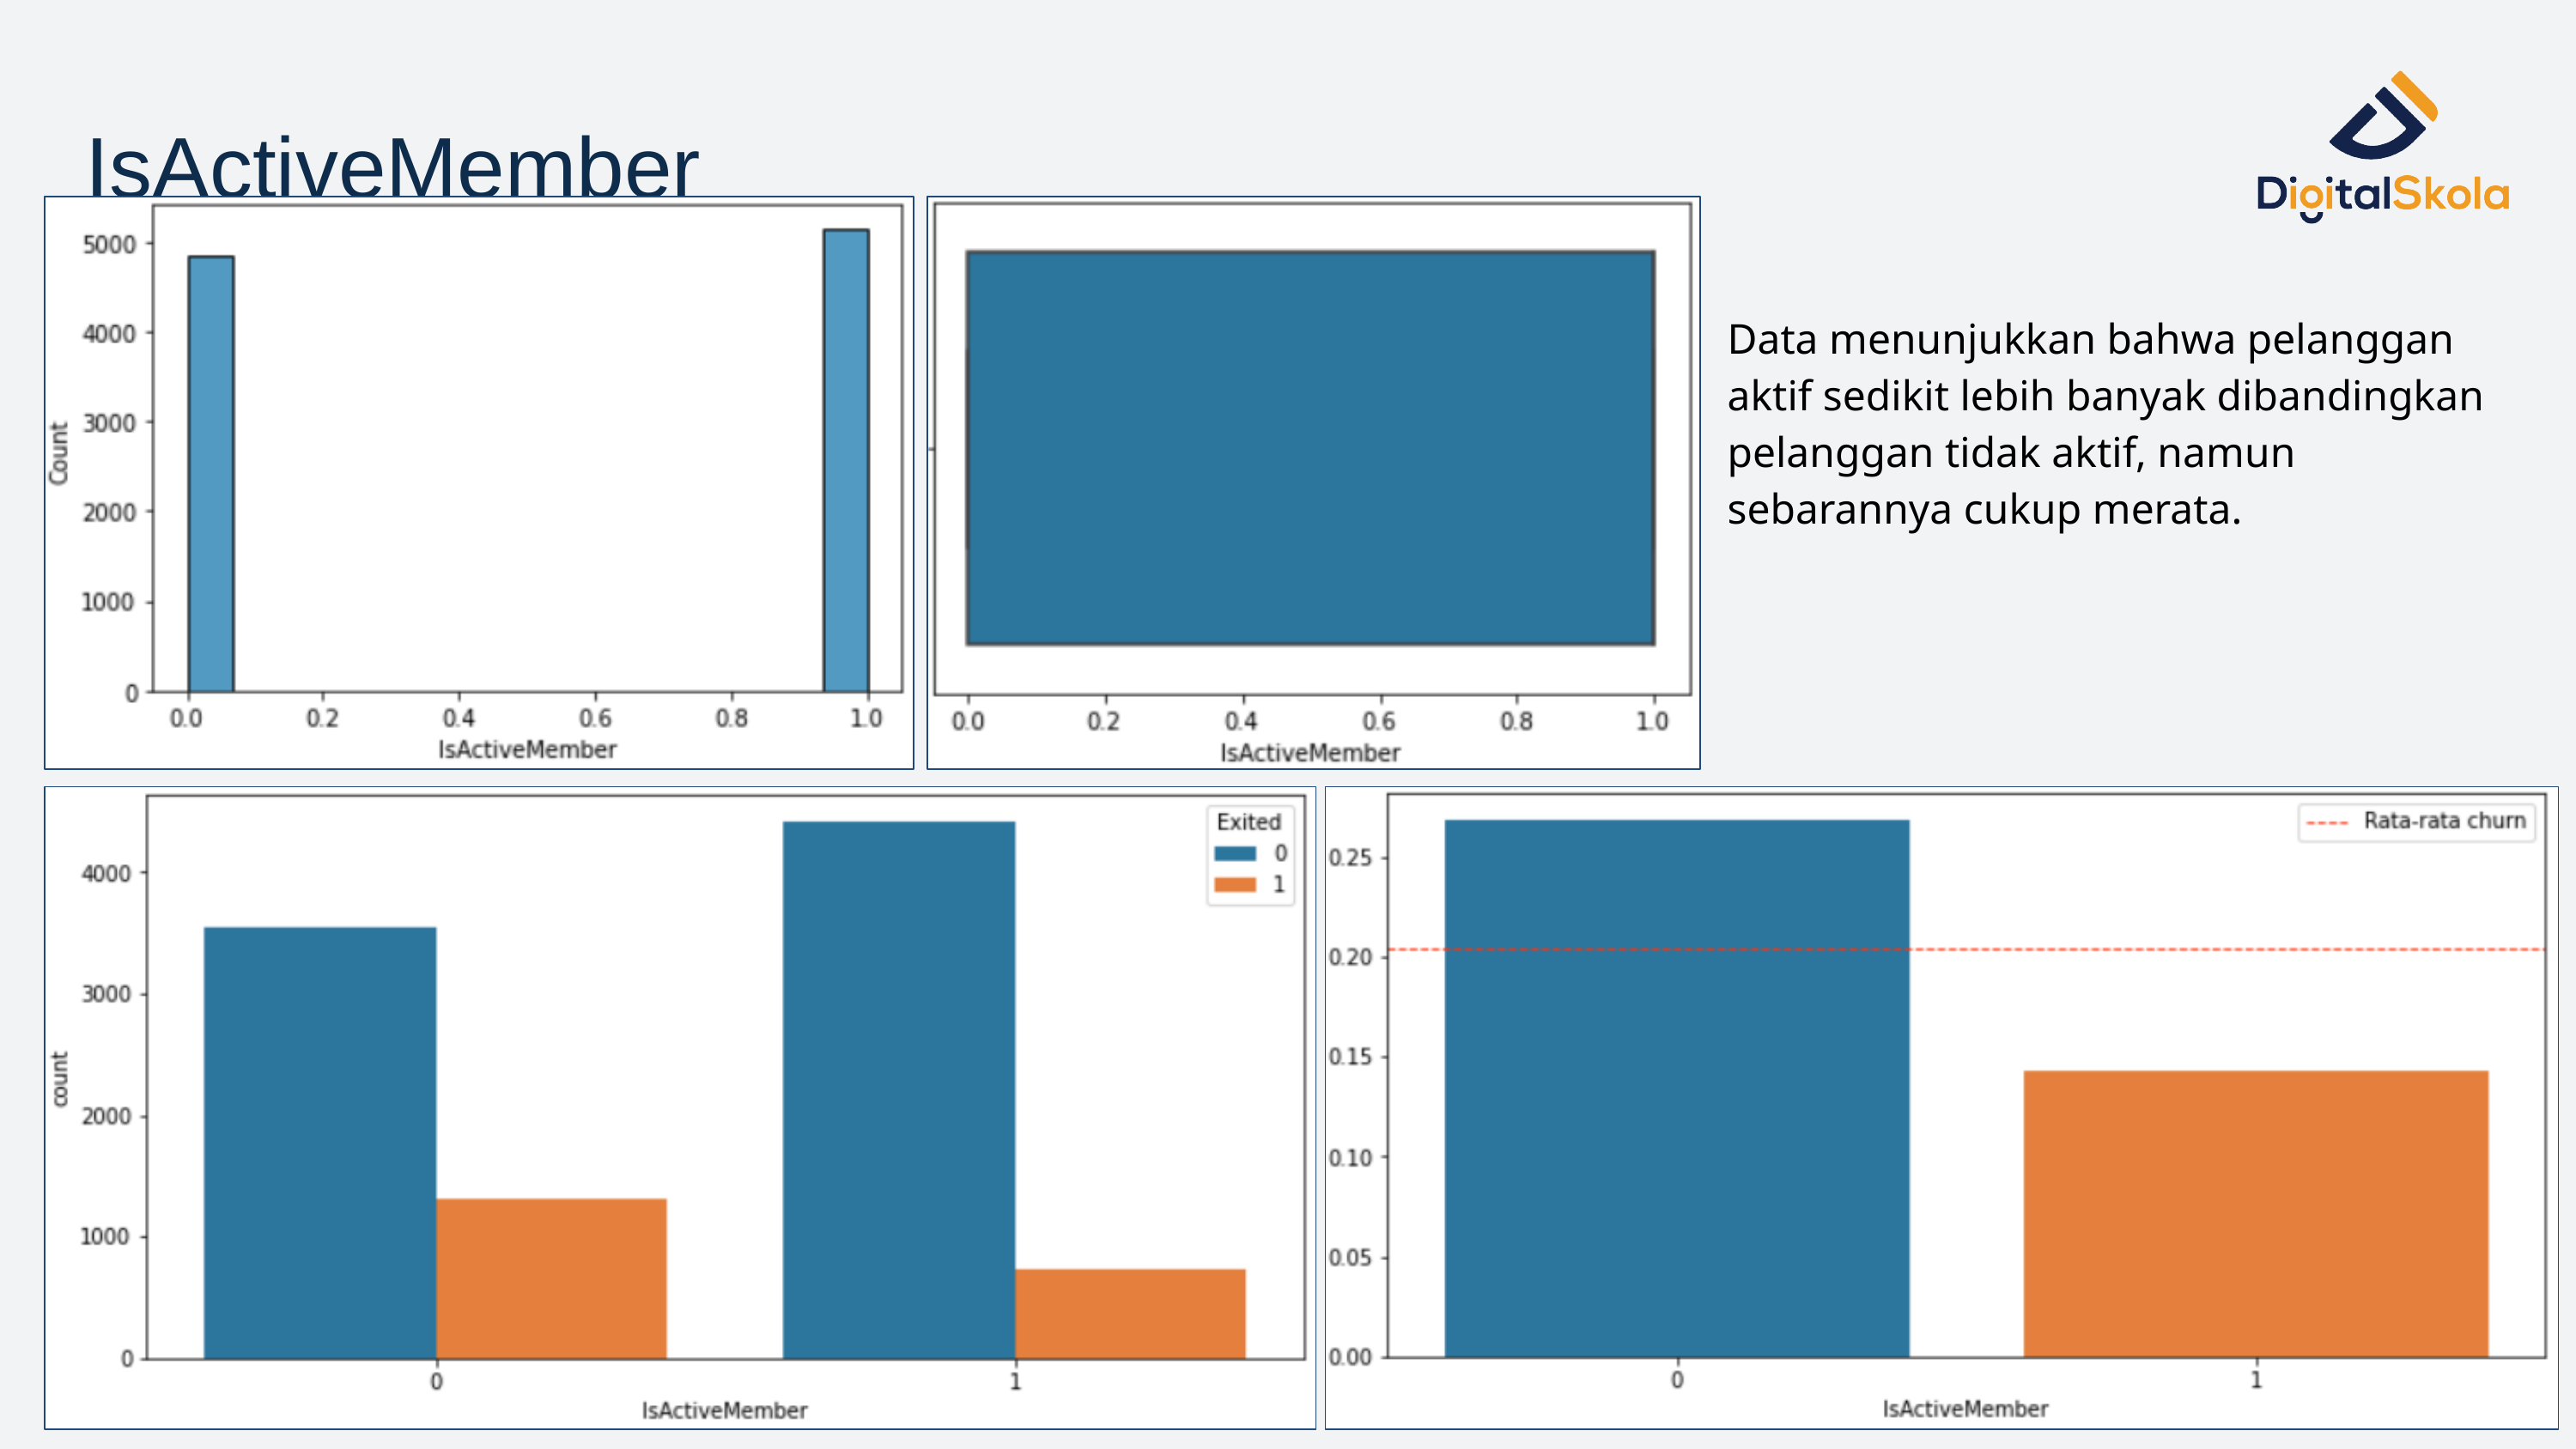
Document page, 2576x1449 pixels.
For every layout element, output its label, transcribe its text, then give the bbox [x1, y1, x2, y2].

picture [927, 197, 1700, 769]
picture [45, 786, 1315, 1429]
picture [1325, 786, 2559, 1429]
picture [45, 197, 914, 769]
picture [2211, 15, 2555, 270]
text_box Data menunjukkan bahwa pelanggan aktif sedikit lebih banyak dibandingkan pelanggan tidak aktif, namun sebarannya cukup merata. [1714, 292, 2539, 545]
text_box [85, 90, 2269, 362]
